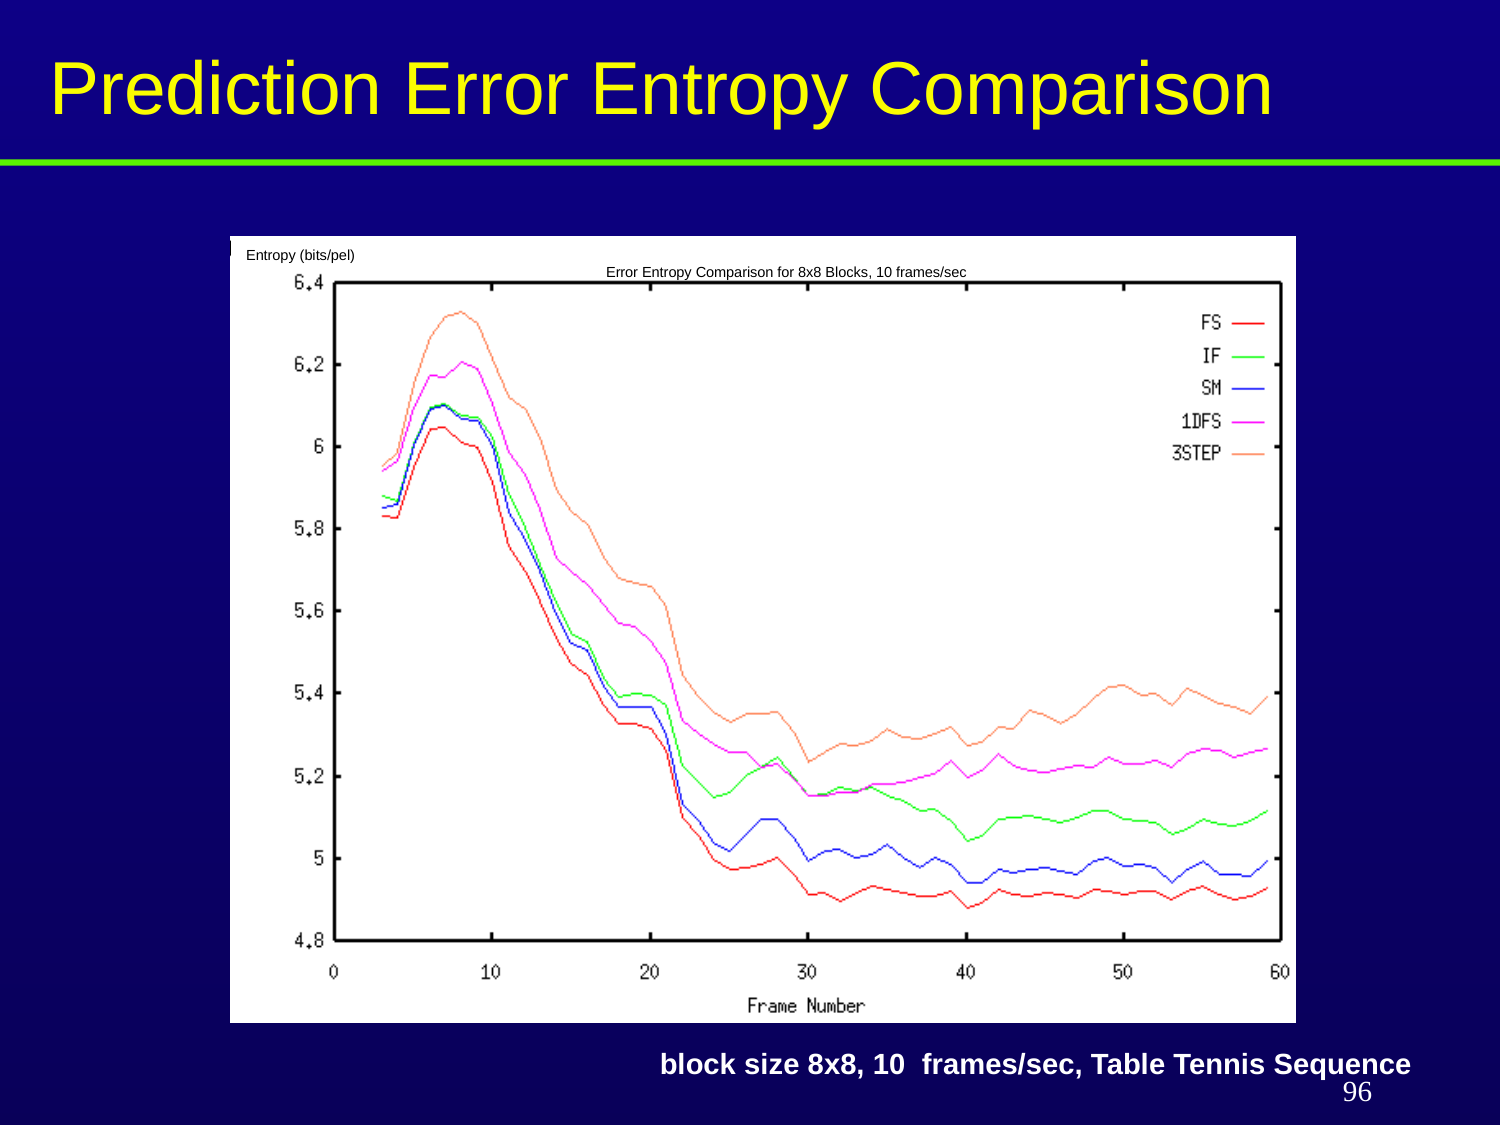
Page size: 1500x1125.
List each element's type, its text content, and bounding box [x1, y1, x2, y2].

text_box Prediction Error Entropy Comparison [34, 32, 1291, 138]
picture [230, 235, 1296, 1024]
slide_number 96 [1074, 1052, 1388, 1125]
text_box block size 8x8, 10 frames/sec, Table Tennis Sequence [644, 1038, 1436, 1089]
